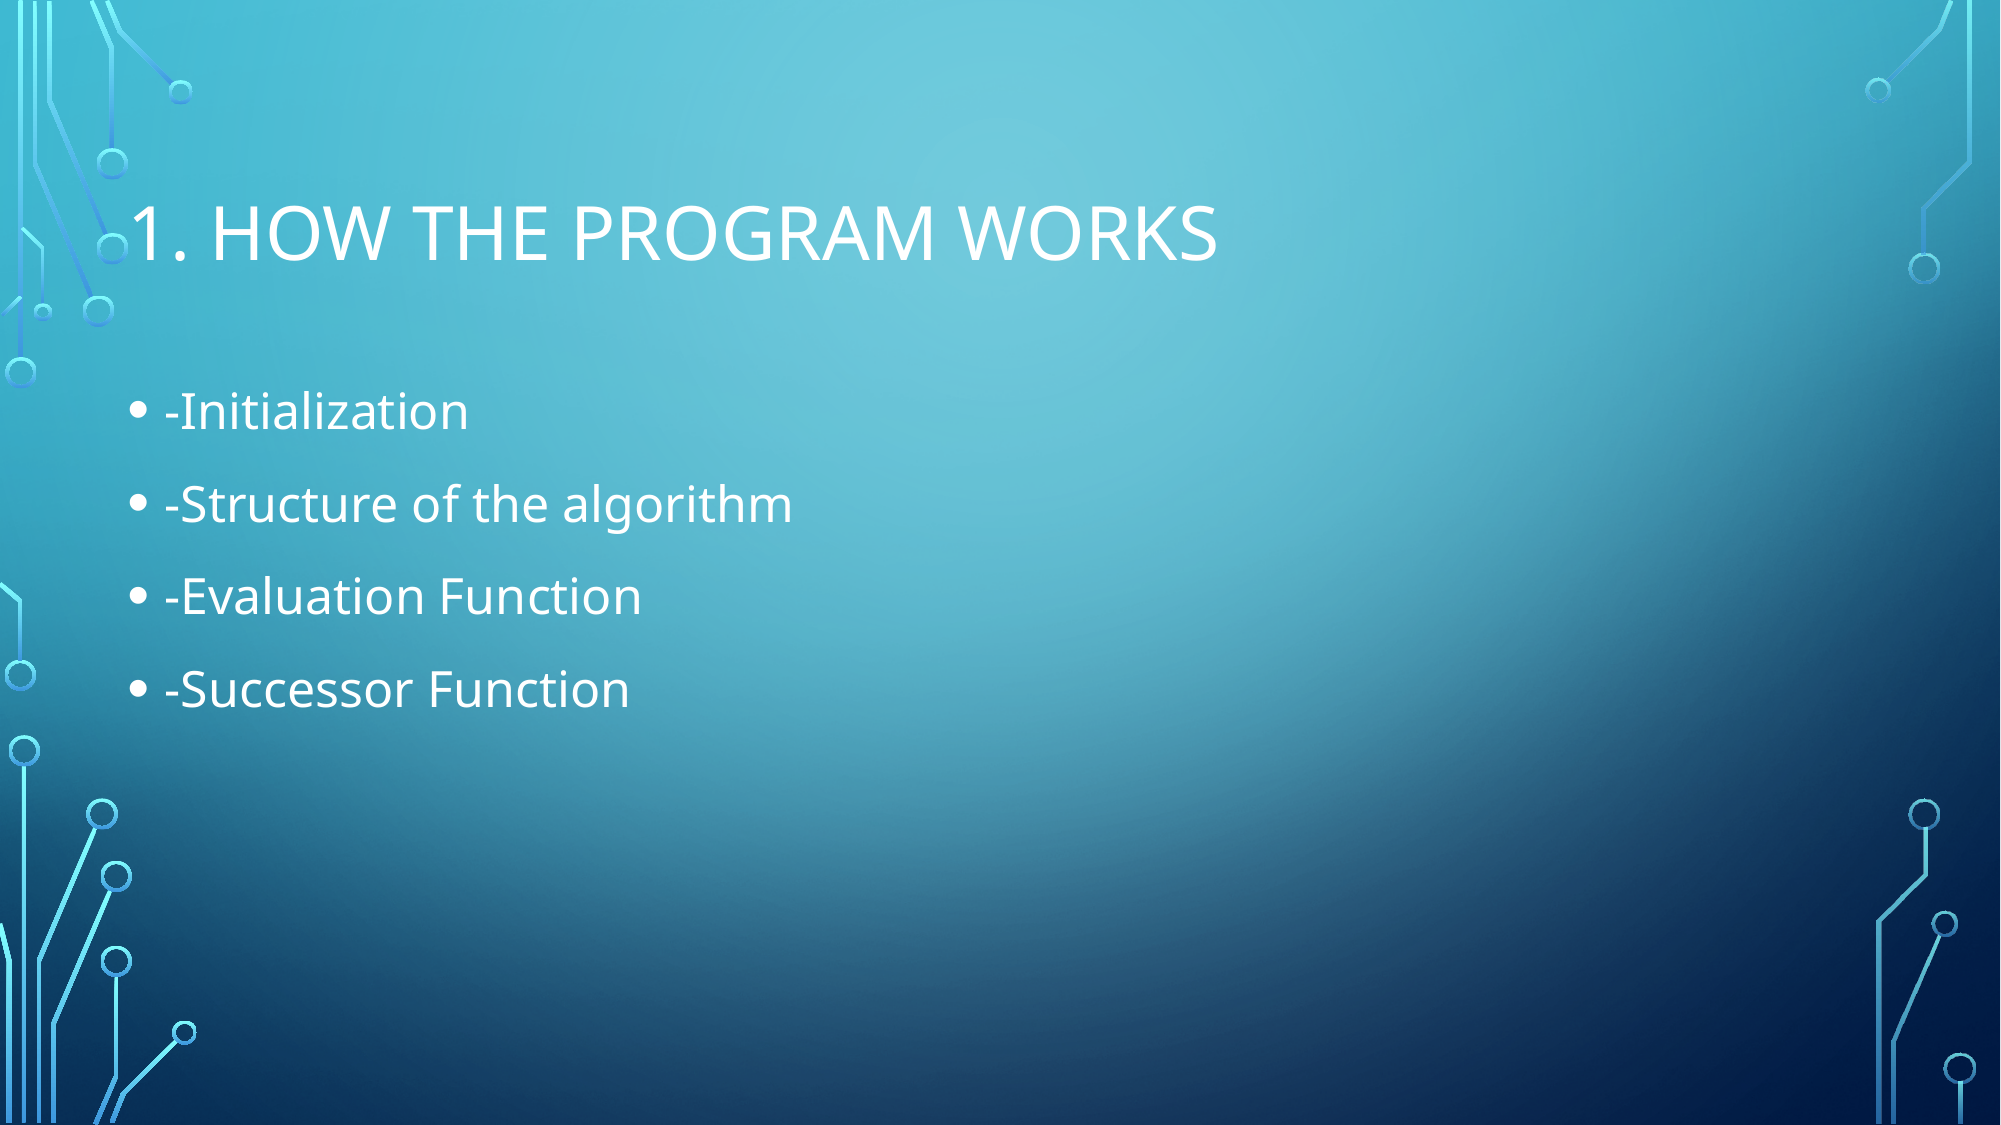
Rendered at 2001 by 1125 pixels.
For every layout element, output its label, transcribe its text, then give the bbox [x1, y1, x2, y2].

list -Initialization -Structure of the algorithm -Evaluation Function -Successor Function [112, 359, 1513, 953]
title 1. How the program works [112, 112, 1513, 359]
